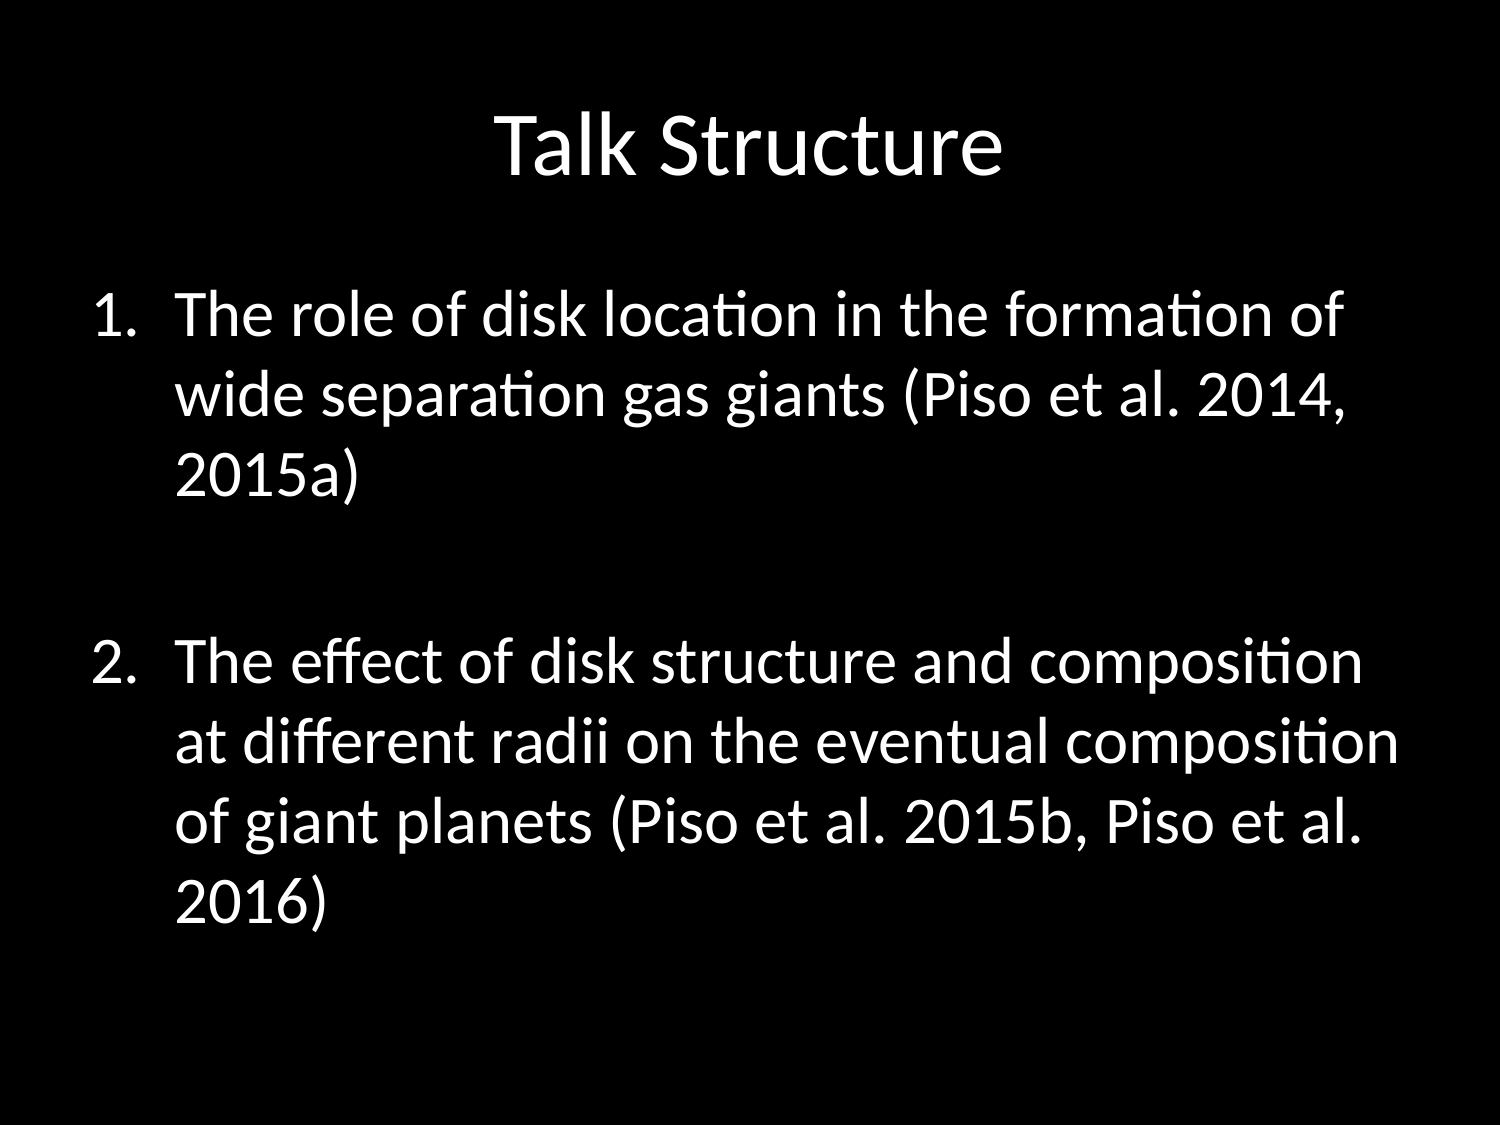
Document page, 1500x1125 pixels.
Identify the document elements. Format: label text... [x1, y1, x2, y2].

list The role of disk location in the formation of wide separation gas giants (Piso et al. 2014, 2015a) The effect of disk structure and composition at different radii on the eventual composition of giant planets (Piso et al. 2015b, Piso et al. 2016) [75, 262, 1425, 1005]
title Talk Structure [75, 45, 1425, 233]
